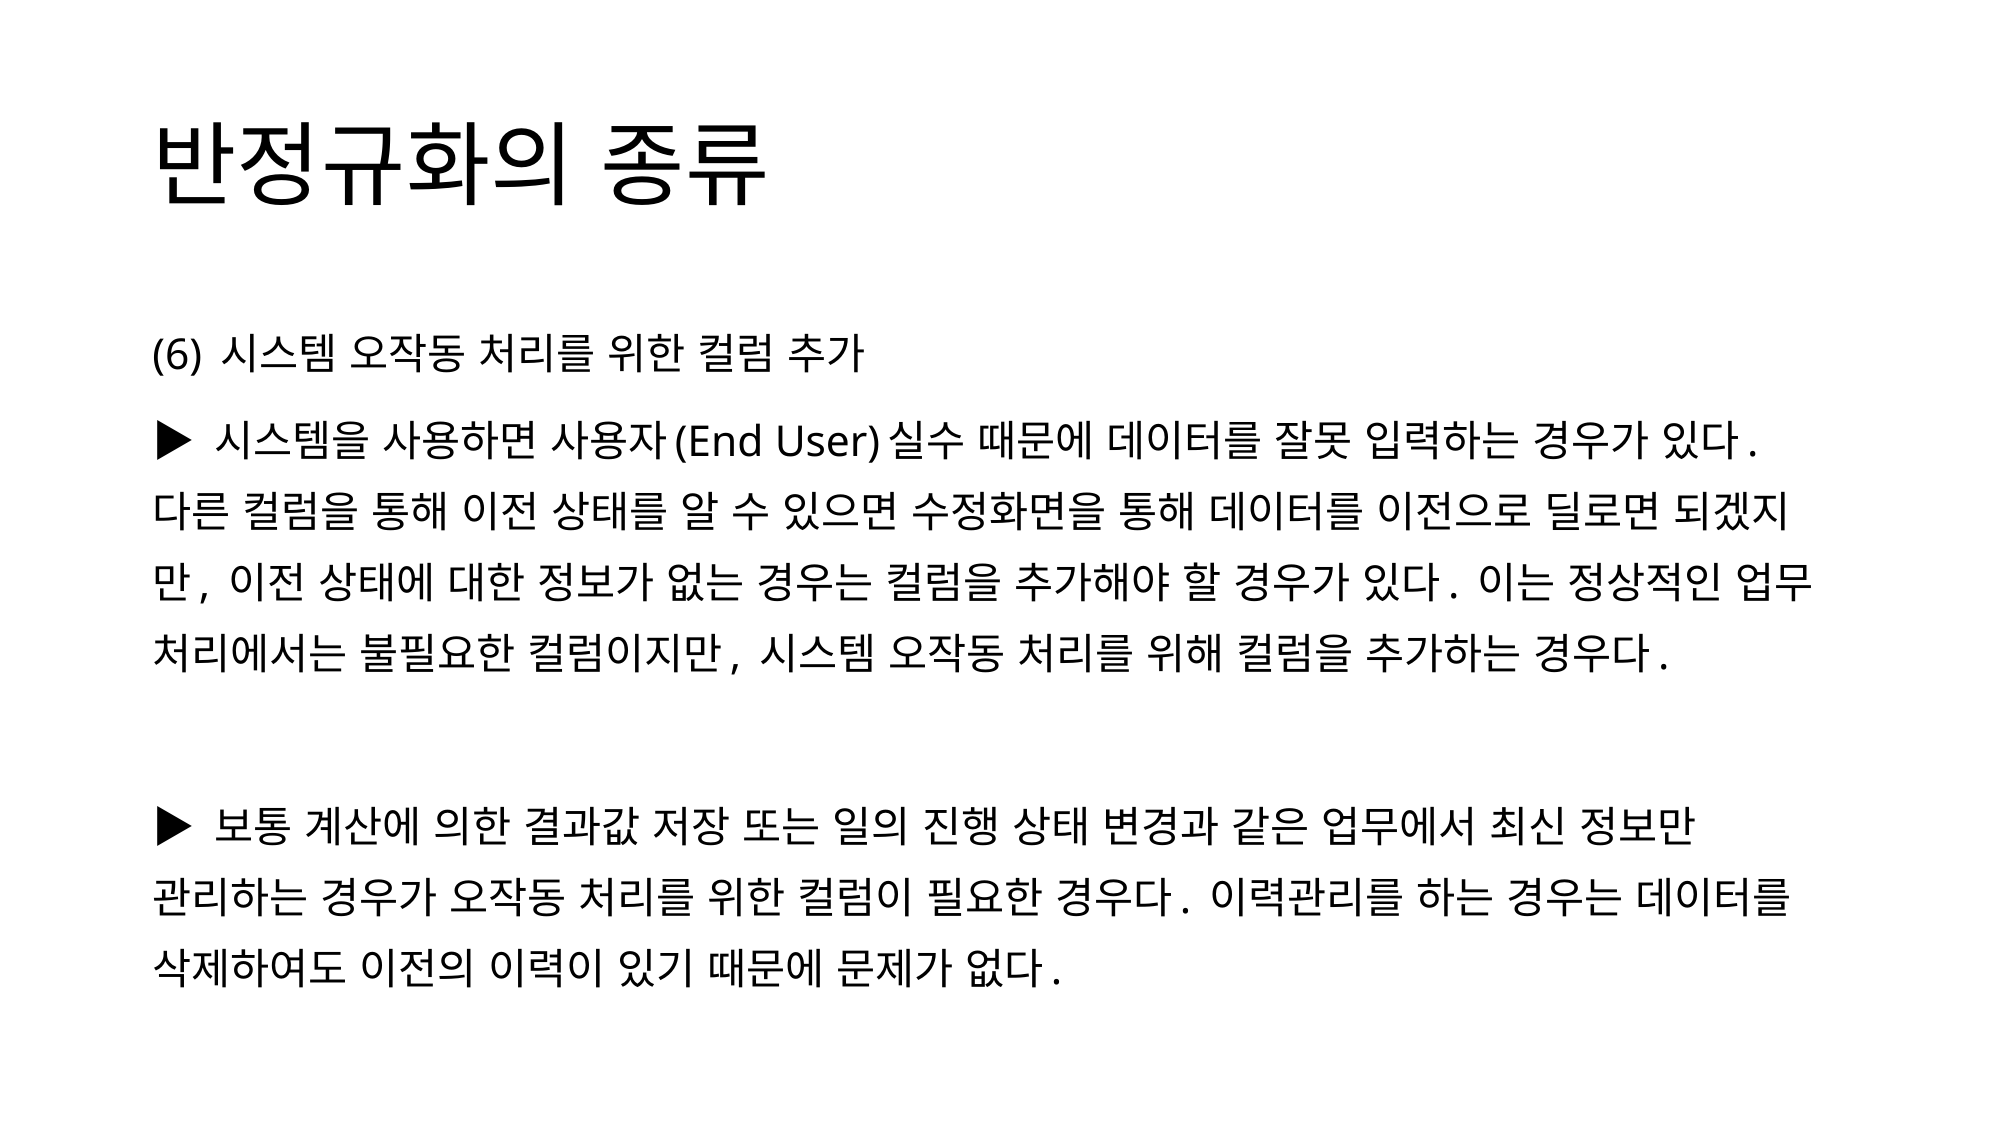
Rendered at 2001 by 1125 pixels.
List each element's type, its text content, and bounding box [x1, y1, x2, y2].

list (6) 시스템 오작동 처리를 위한 컬럼 추가 ▶ 시스템을 사용하면 사용자(End User)실수 때문에 데이터를 잘못 입력하는 경우가 있다. 다른 컬럼을 통해 이전 상태를 알 수 있으면 수정화면을 통해 데이터를 이전으로 딜로면 되겠지만, 이전 상태에 대한 정보가 없는 경우는 컬럼을 추가해야 할 경우가 있다. 이는 정상적인 업무 처리에서는 불필요한 컬럼이지만, 시스템 오작동 처리를 위해 컬럼을 추가하는 경우다. ▶ 보통 계산에 의한 결과값 저장 또는 일의 진행 상태 변경과 같은 업무에서 최신 정보만 관리하는 경우가 오작동 처리를 위한 컬럼이 필요한 경우다. 이력관리를 하는 경우는 데이터를 삭제하여도 이전의 이력이 있기 때문에 문제가 없다. [137, 299, 1863, 1014]
title 반정규화의 종류 [137, 59, 1863, 278]
